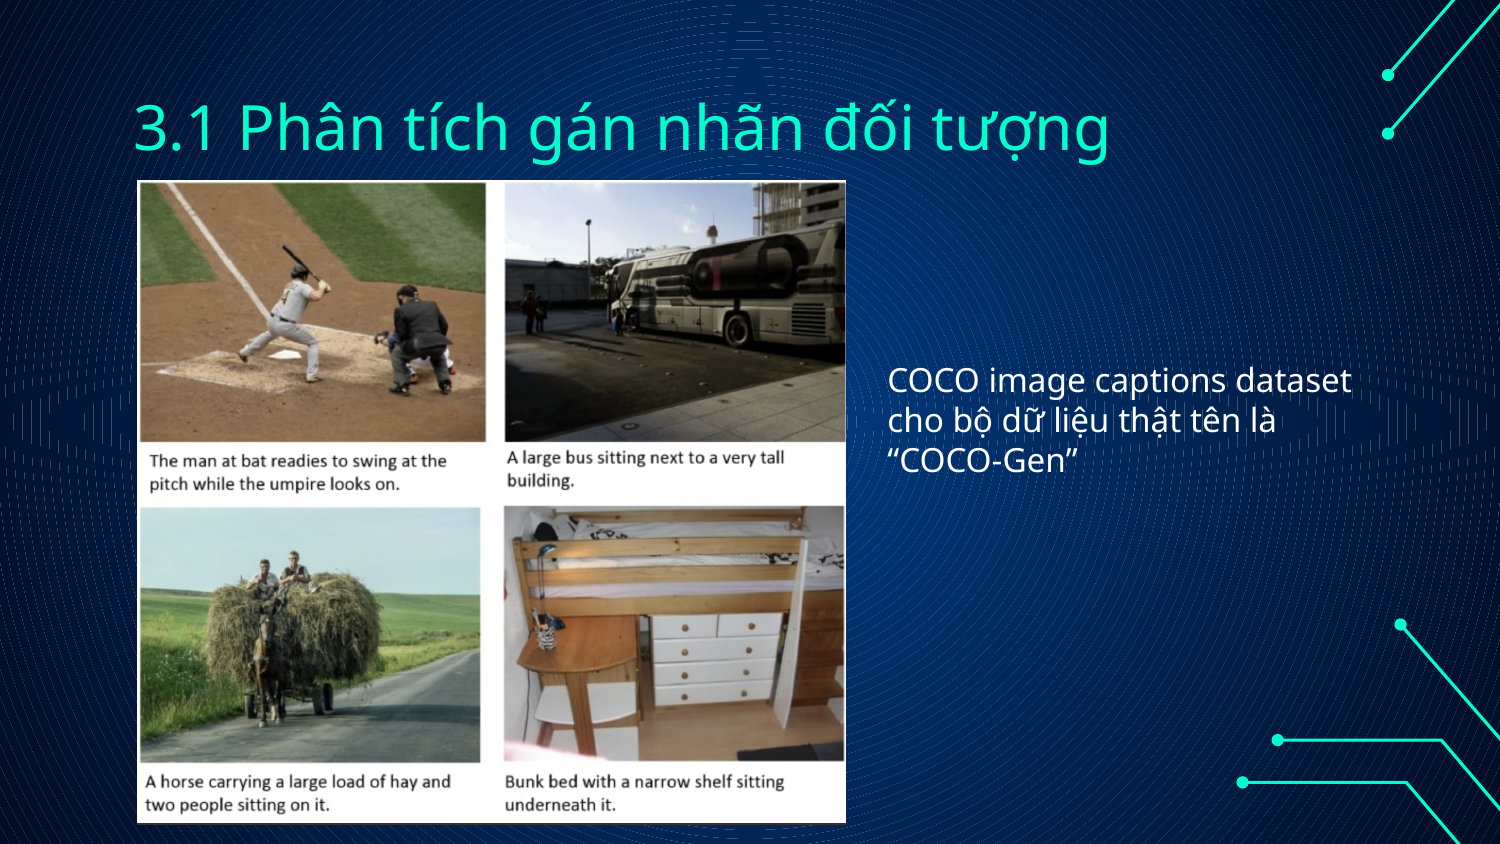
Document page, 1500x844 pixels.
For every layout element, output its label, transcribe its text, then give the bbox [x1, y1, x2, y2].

subtitle COCO image captions dataset cho bộ dữ liệu thật tên là “COCO-Gen” [872, 344, 1382, 536]
title 3.1 Phân tích gán nhãn đối tượng [118, 72, 1382, 167]
picture [136, 180, 846, 825]
